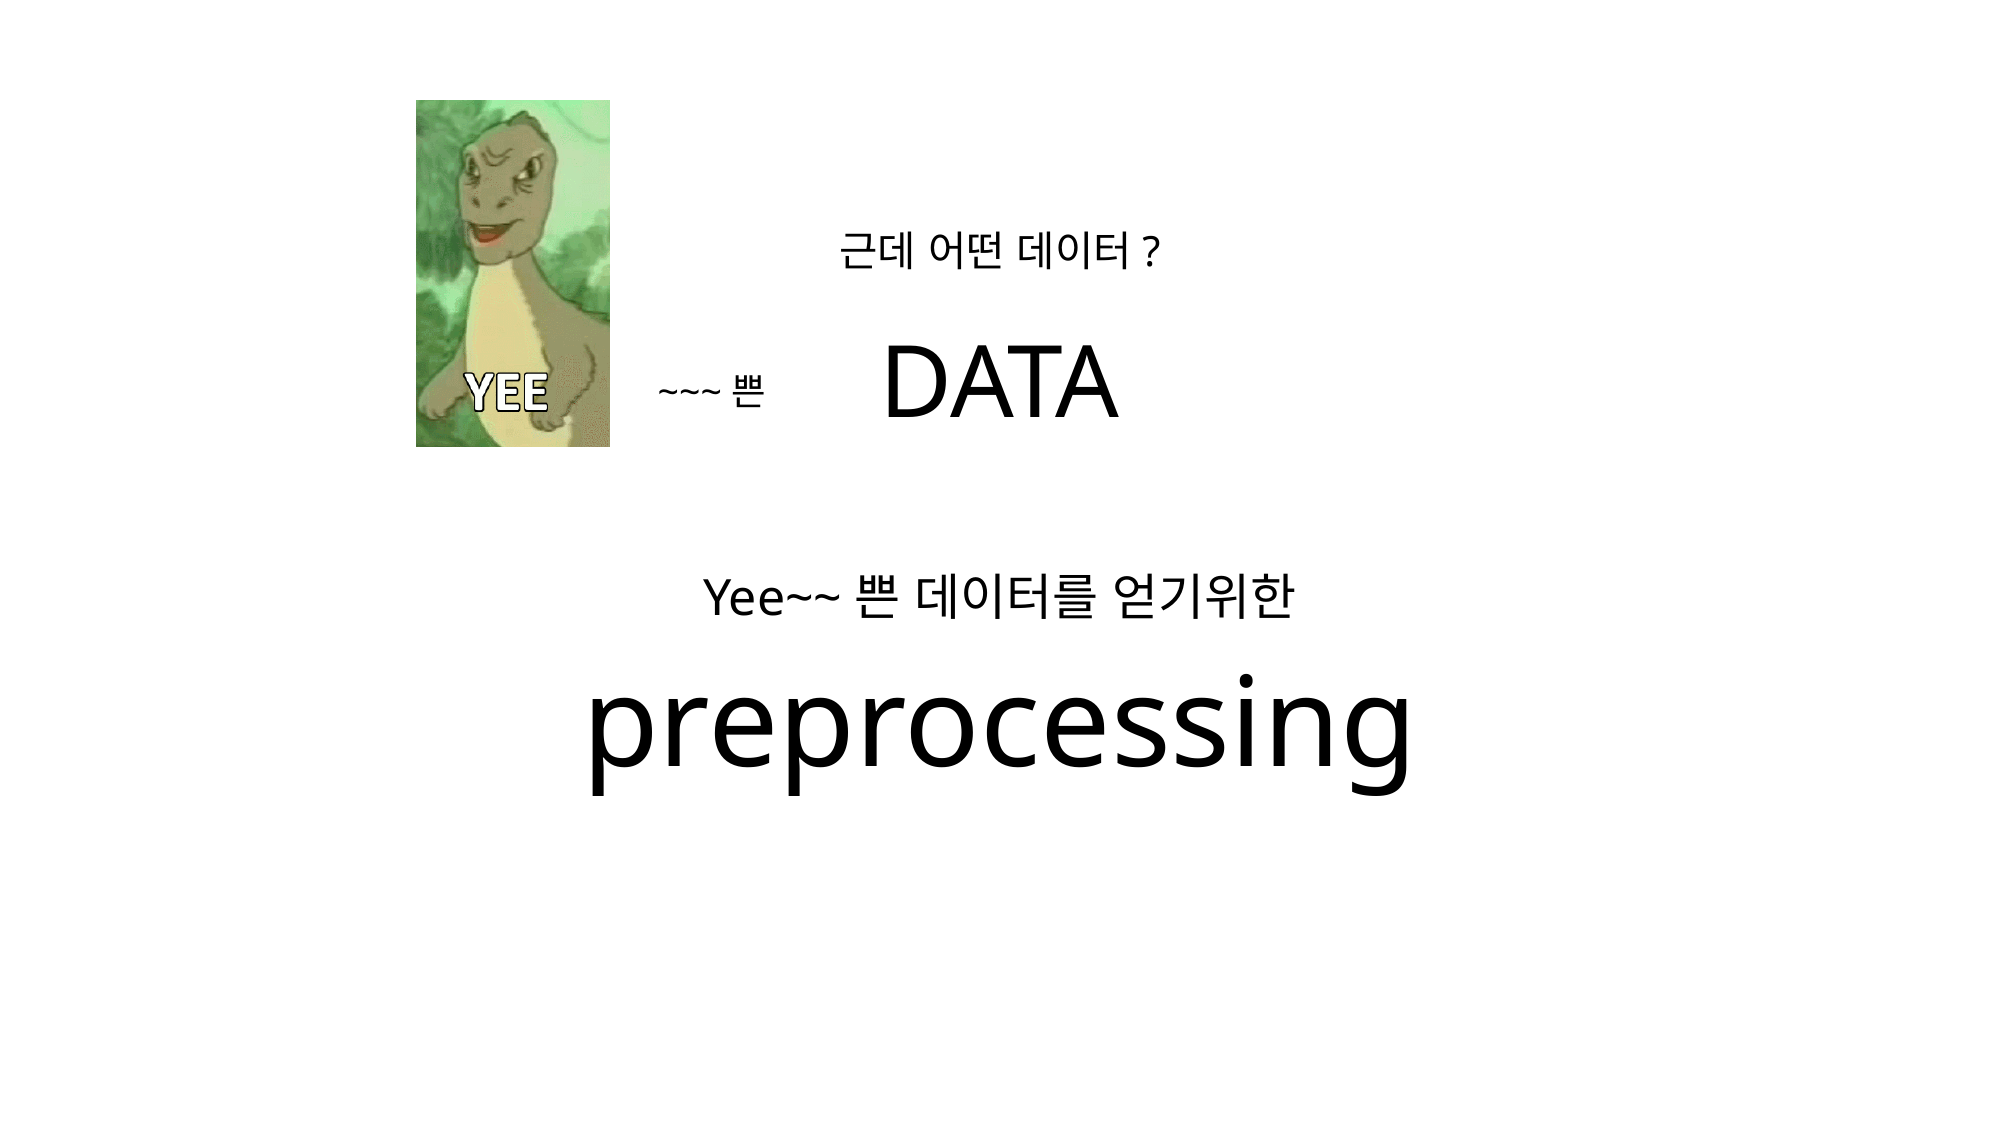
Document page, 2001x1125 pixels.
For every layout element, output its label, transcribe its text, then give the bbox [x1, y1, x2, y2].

text_box ~~~쁜 [642, 361, 832, 421]
text_box DATA [832, 310, 1168, 445]
text_box Yee~~쁜 데이터를 얻기위한 [597, 558, 1403, 633]
picture [416, 100, 610, 447]
text_box 근데 어떤 데이터? [610, 217, 1403, 282]
text_box preprocessing [468, 633, 1532, 799]
